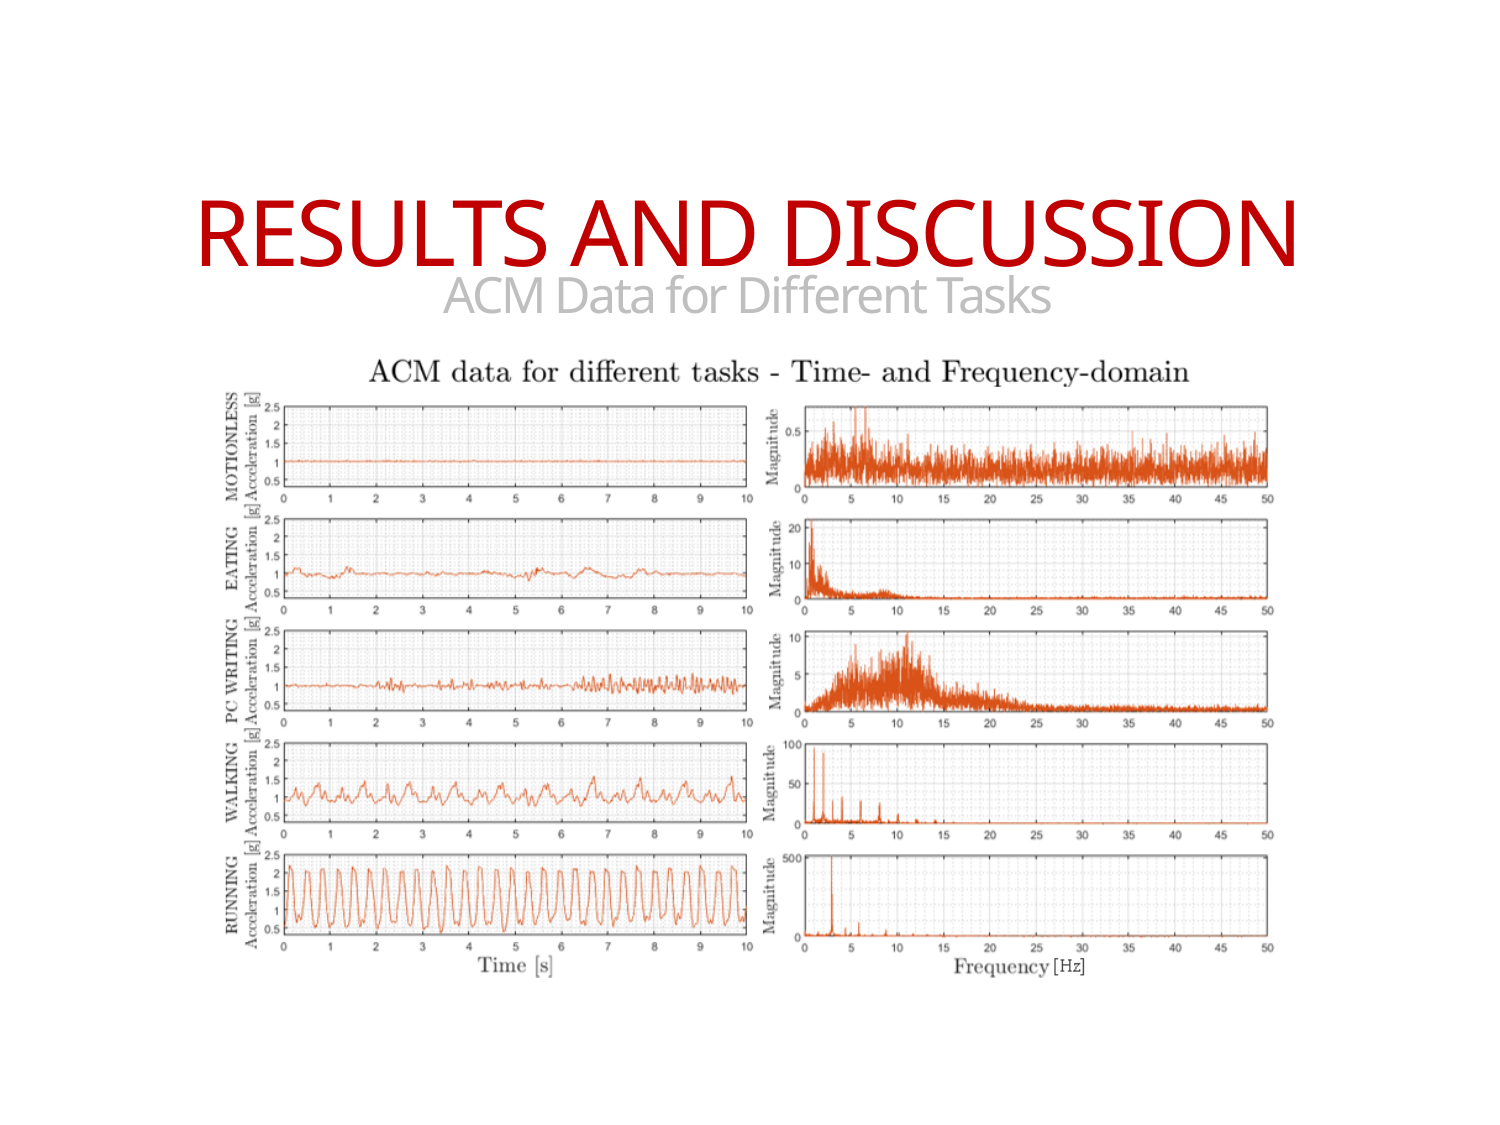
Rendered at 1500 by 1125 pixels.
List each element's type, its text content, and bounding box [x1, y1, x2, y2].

picture [221, 356, 1278, 978]
text_box RESULTS AND DISCUSSION [0, 112, 1499, 226]
text_box ACM Data for Different Tasks [0, 226, 1499, 331]
